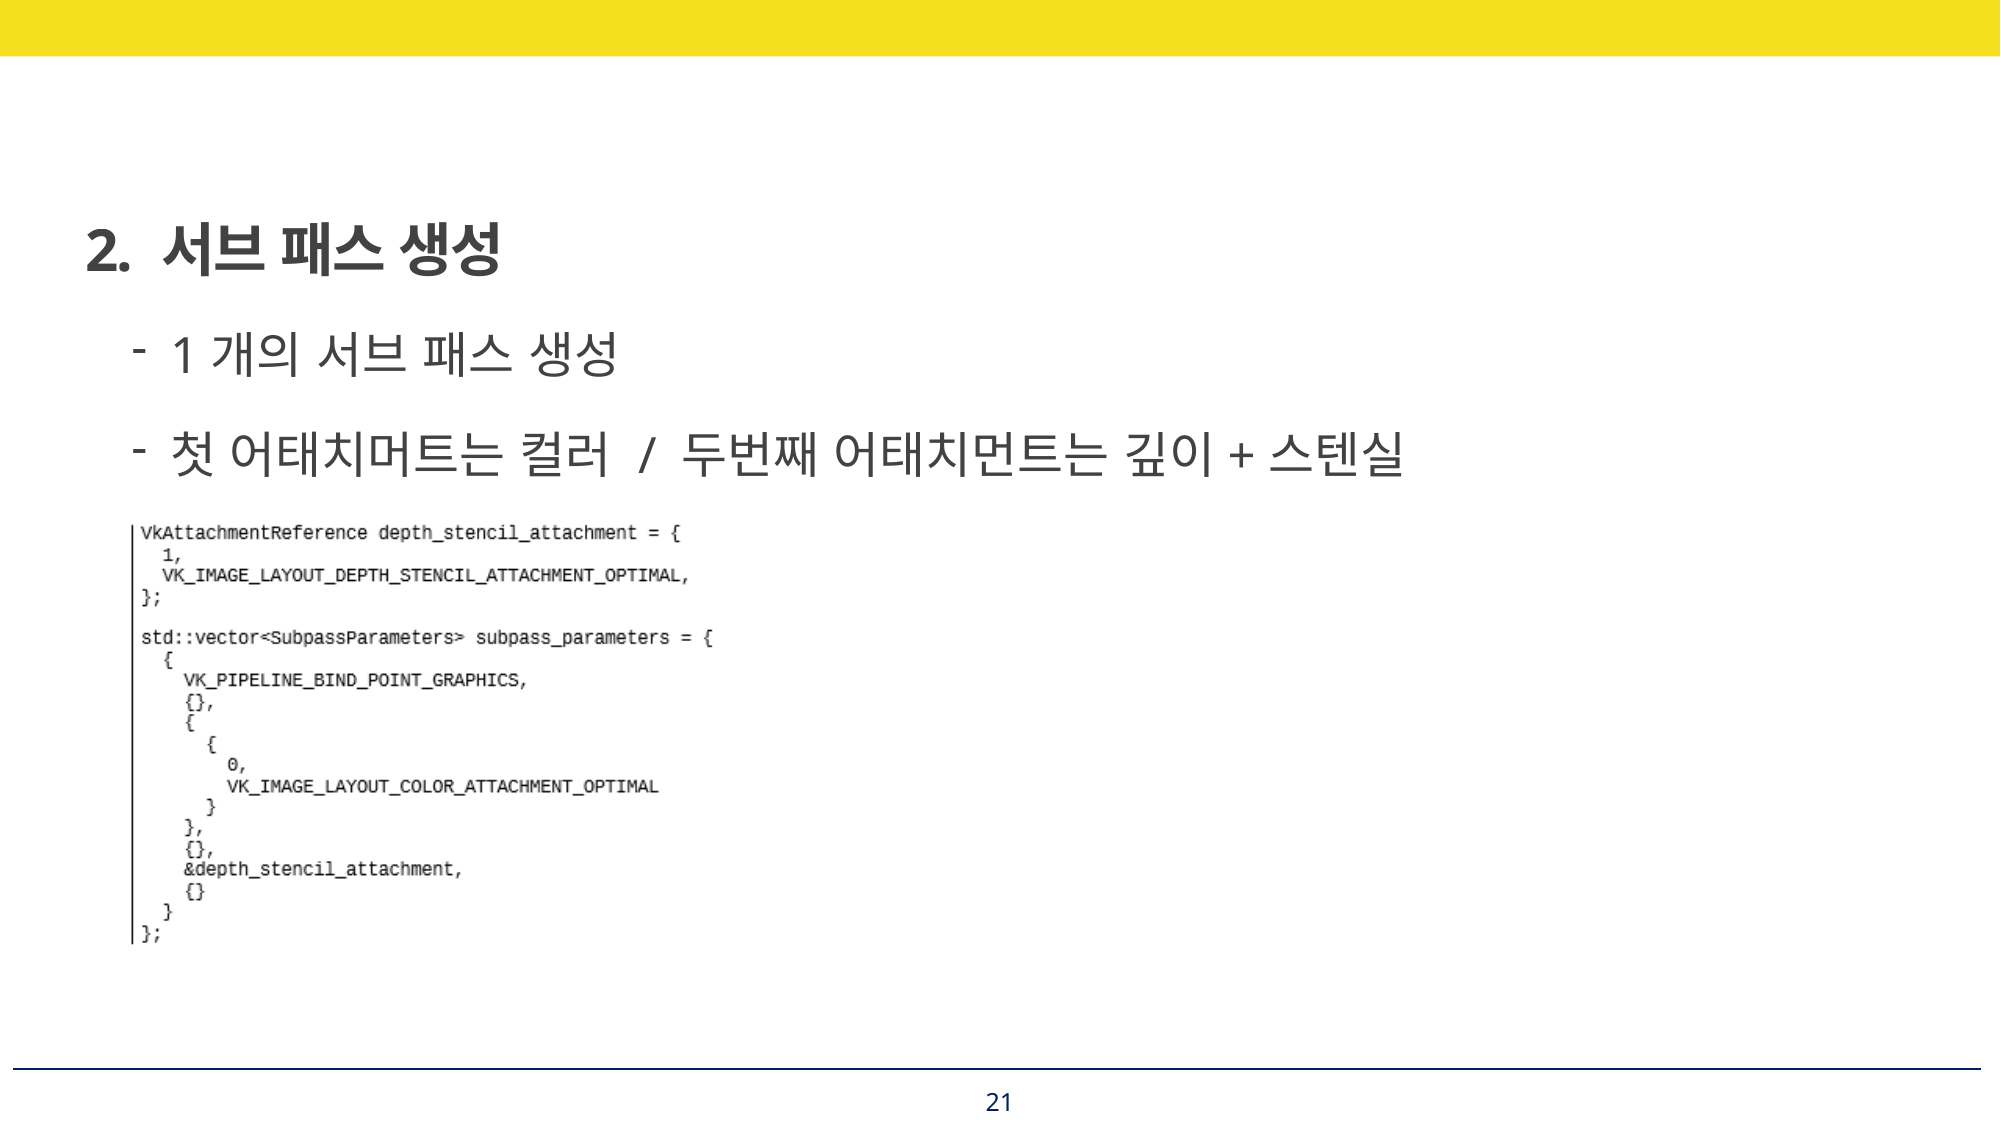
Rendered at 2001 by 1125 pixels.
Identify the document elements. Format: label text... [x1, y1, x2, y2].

slide_number 21 [916, 1078, 1084, 1125]
picture [124, 519, 743, 958]
list 2. 서브 패스 생성 1개의 서브 패스 생성 첫 어태치머트는 컬러 / 두번째 어태치먼트는 깊이+스텐실 [85, 178, 1915, 1049]
